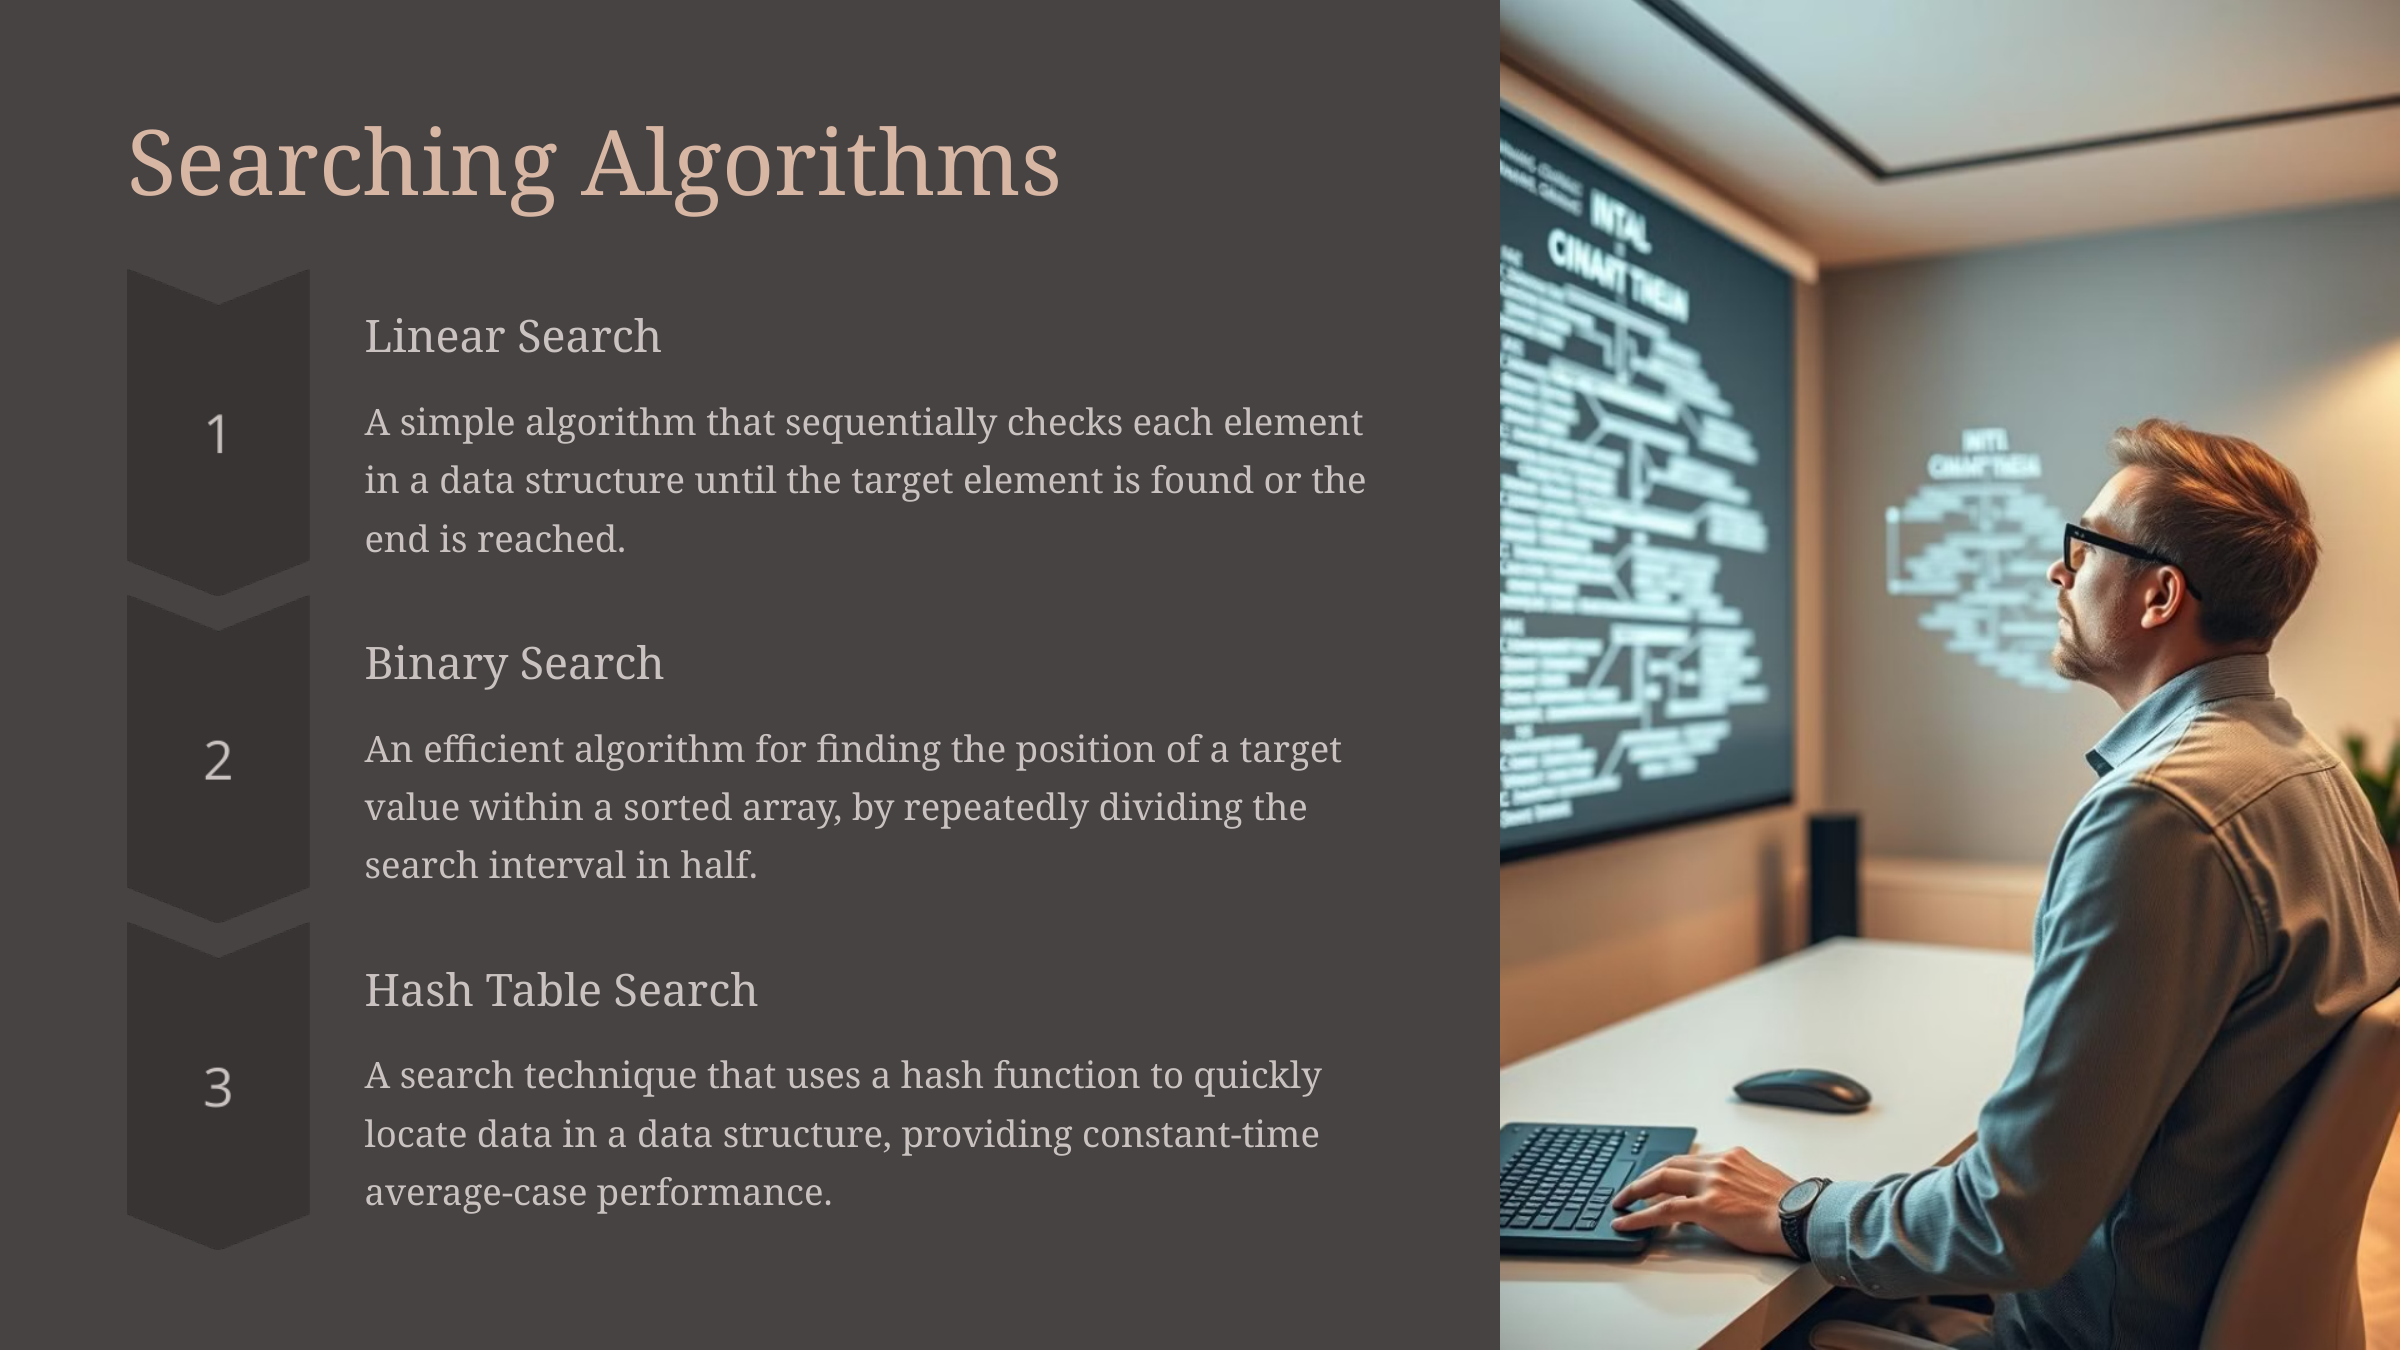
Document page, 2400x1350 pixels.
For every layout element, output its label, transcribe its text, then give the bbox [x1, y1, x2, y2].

text_box A simple algorithm that sequentially checks each element in a data structure until the target element is found or the end is reached. [364, 384, 1373, 560]
text_box Linear Search [364, 305, 821, 363]
text_box Searching Algorithms [127, 100, 1040, 215]
text_box A search technique that uses a hash function to quickly locate data in a data structure, providing constant-time average-case performance. [364, 1037, 1373, 1213]
picture [127, 269, 310, 1250]
text_box An efficient algorithm for finding the position of a target value within a sorted array, by repeatedly dividing the search interval in half. [364, 711, 1373, 887]
picture [1499, 0, 2400, 1350]
text_box Binary Search [364, 632, 821, 690]
text_box Hash Table Search [364, 959, 821, 1017]
